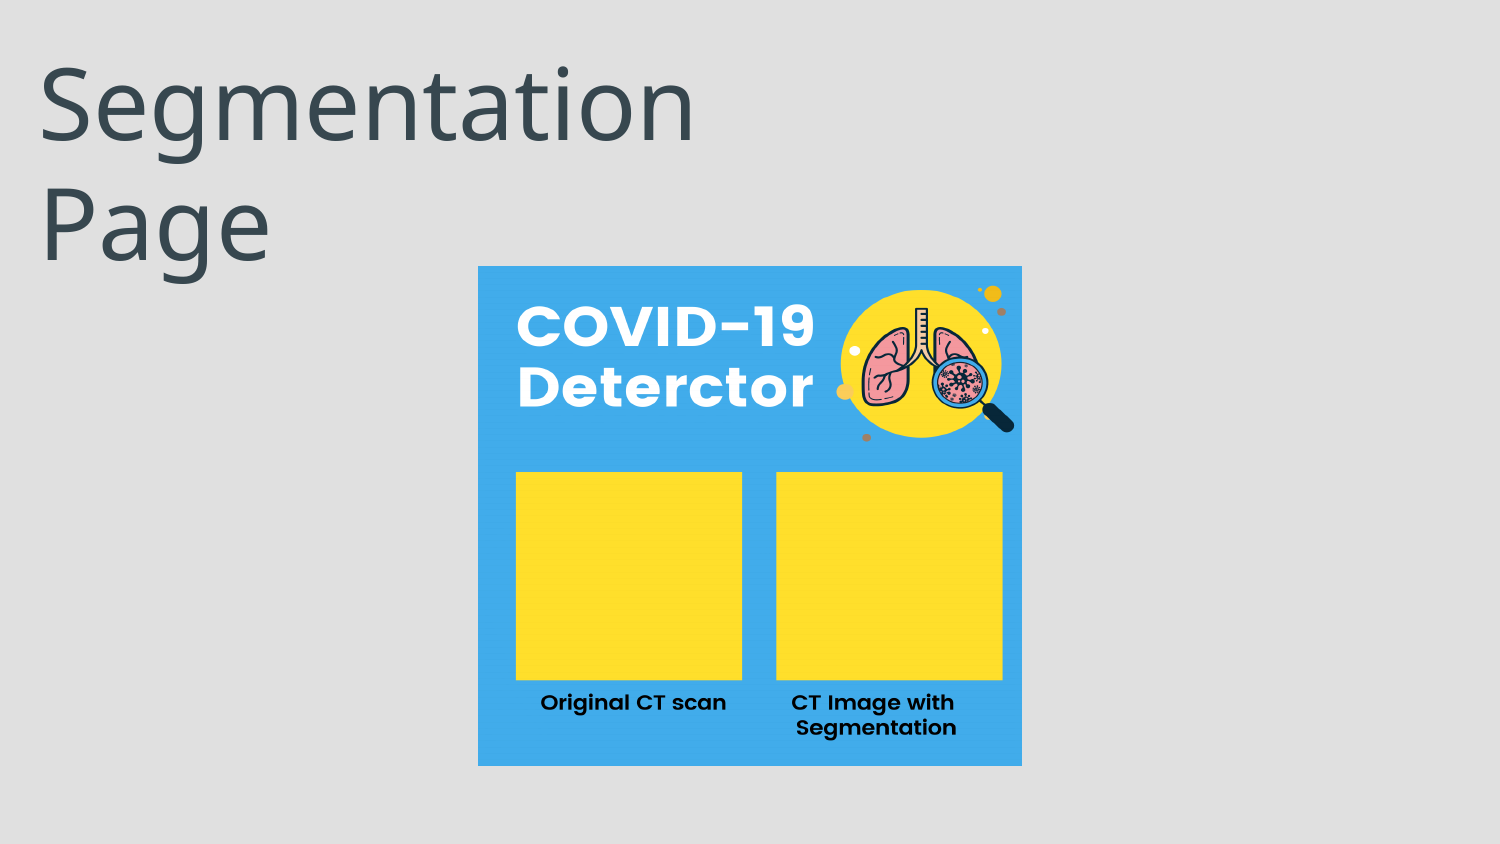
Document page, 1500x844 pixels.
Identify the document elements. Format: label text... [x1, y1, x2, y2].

picture [478, 266, 1022, 766]
title Segmentation Page [23, 43, 930, 278]
